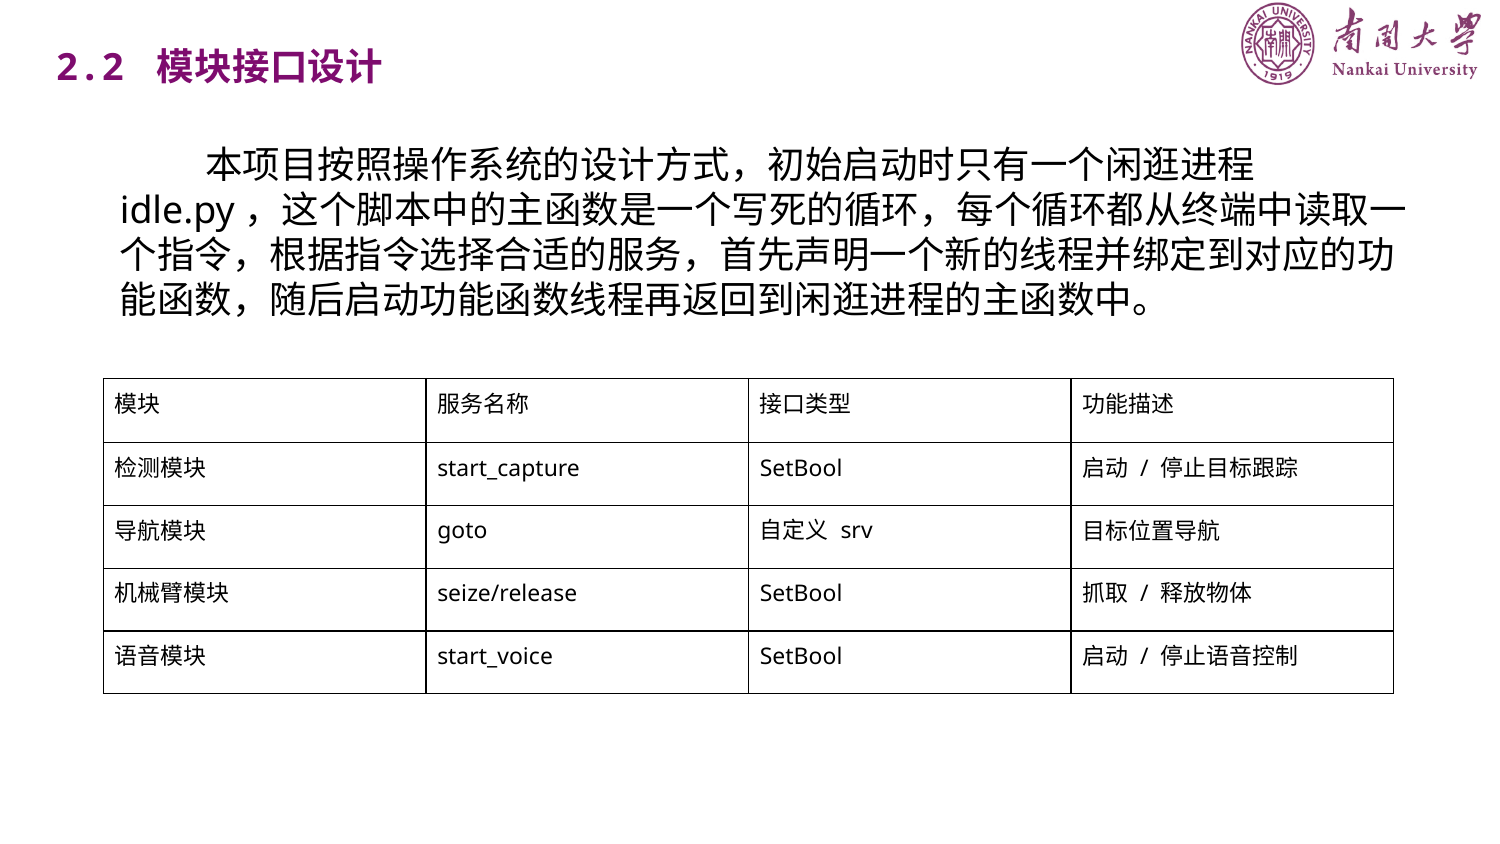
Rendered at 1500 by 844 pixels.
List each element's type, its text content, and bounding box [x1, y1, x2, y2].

table_header 接口类型 [749, 379, 1070, 442]
table_cell SetBool [749, 569, 1070, 630]
table_cell 导航模块 [104, 506, 425, 568]
text_box 2.2 模块接口设计 [40, 35, 518, 141]
table_cell seize/release [427, 569, 748, 630]
table_cell start_voice [427, 632, 748, 693]
table_header 模块 [104, 379, 425, 442]
table_header 服务名称 [427, 379, 748, 442]
text_box 本项目按照操作系统的设计方式，初始启动时只有一个闲逛进程idle.py，这个脚本中的主函数是一个写死的循环，每个循环都从终端中读取一个指令，根据指令选择合适的服务，首先声明一个新的线程并绑定到对应的功能函数，随后启动功能函数线程再返回到闲逛进程的主函数中。 [105, 134, 1436, 329]
table_header 功能描述 [1072, 379, 1393, 442]
table_cell 语音模块 [104, 632, 425, 693]
table_cell 机械臂模块 [104, 569, 425, 630]
table_cell SetBool [749, 632, 1070, 693]
table_cell 抓取 / 释放物体 [1072, 569, 1393, 630]
table_cell SetBool [749, 443, 1070, 505]
table_cell 目标位置导航 [1072, 506, 1393, 568]
table_cell 检测模块 [104, 443, 425, 505]
table_cell start_capture [427, 443, 748, 505]
table_cell 启动 / 停止目标跟踪 [1072, 443, 1393, 505]
picture [1225, 0, 1500, 87]
table_cell 自定义 srv [749, 506, 1070, 568]
table_cell 启动 / 停止语音控制 [1072, 632, 1393, 693]
table_cell goto [427, 506, 748, 568]
